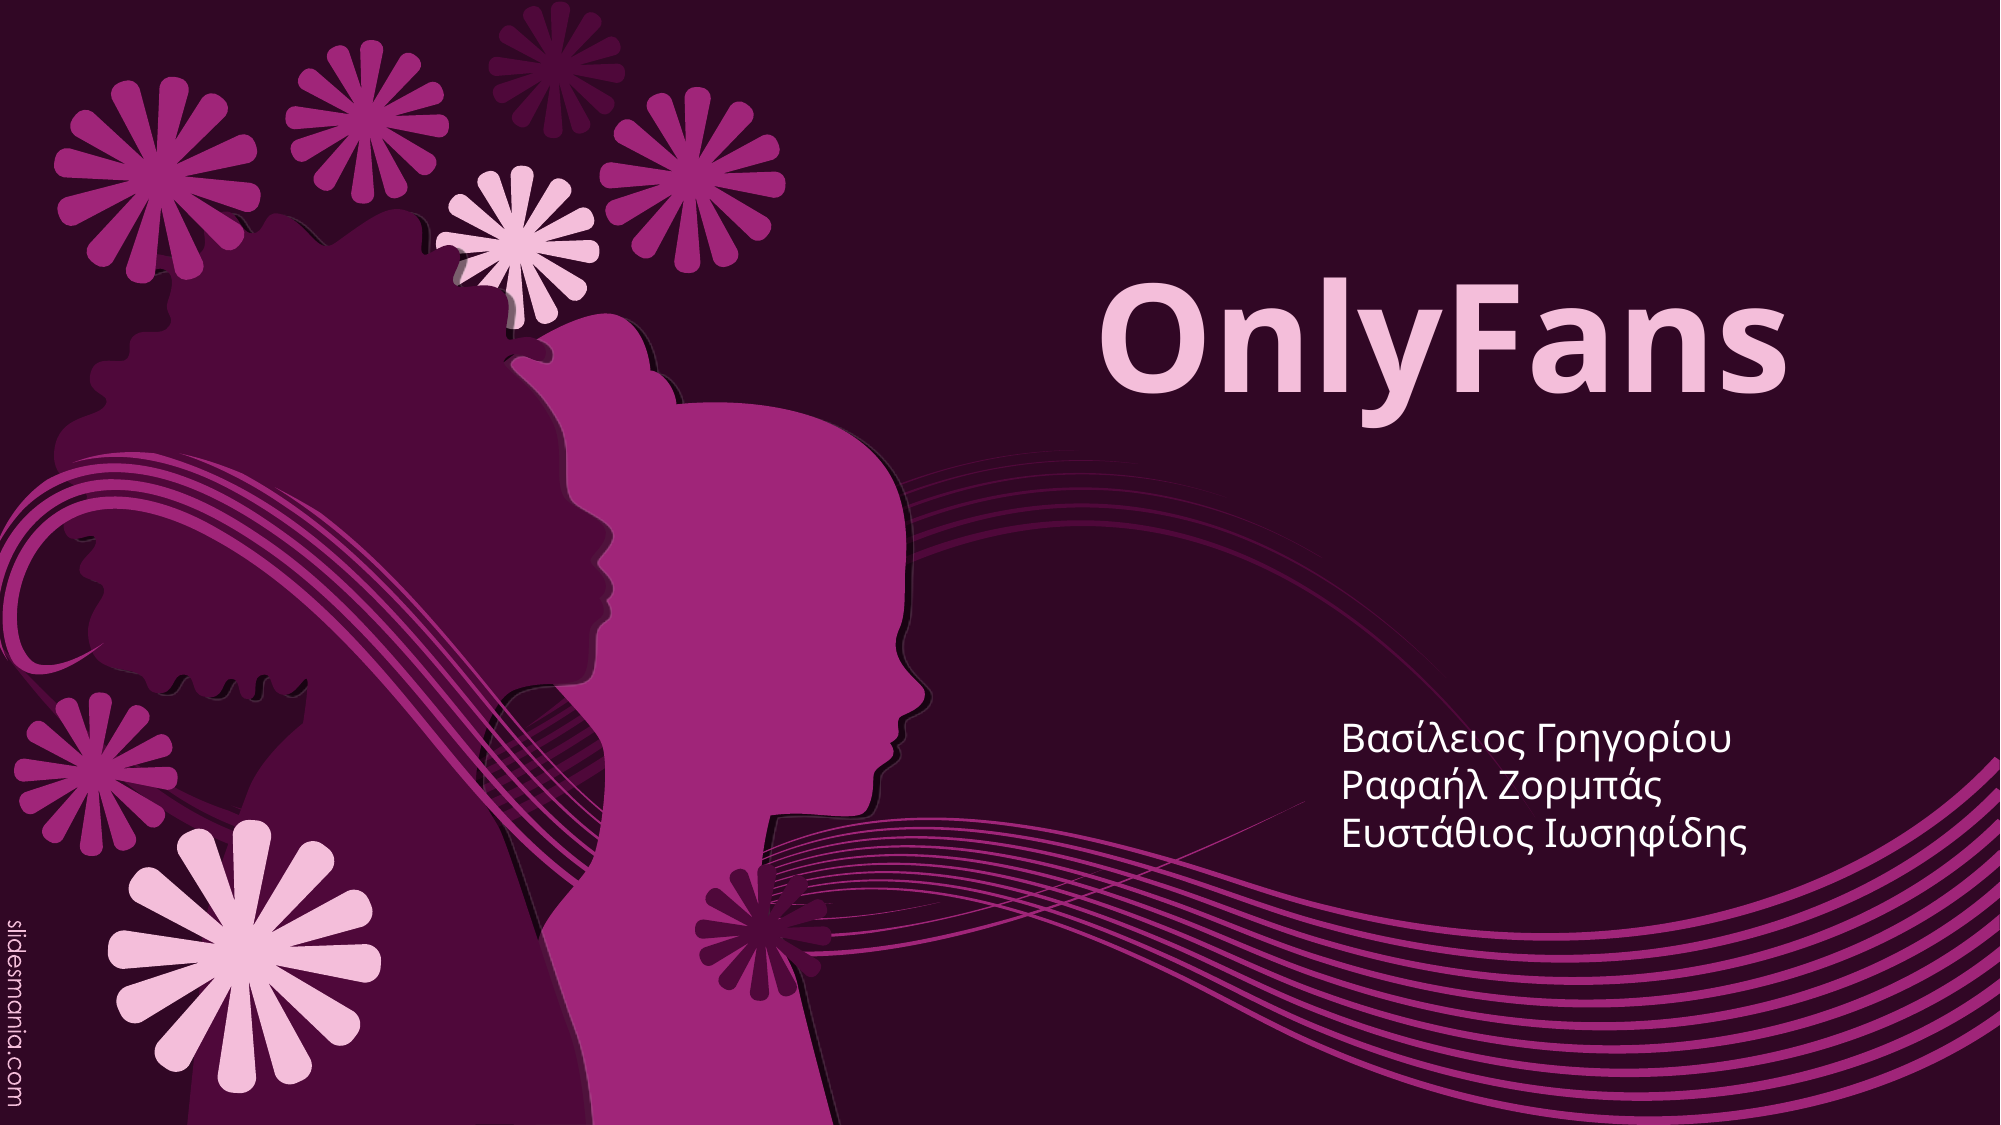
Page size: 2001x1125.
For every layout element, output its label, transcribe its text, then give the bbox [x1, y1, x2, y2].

text_box Βασίλειος Γρηγορίου Ραφαήλ Ζορμπάς Ευστάθιος Ιωσηφίδης [1325, 697, 1963, 908]
title OnlyFans [956, 0, 1929, 443]
